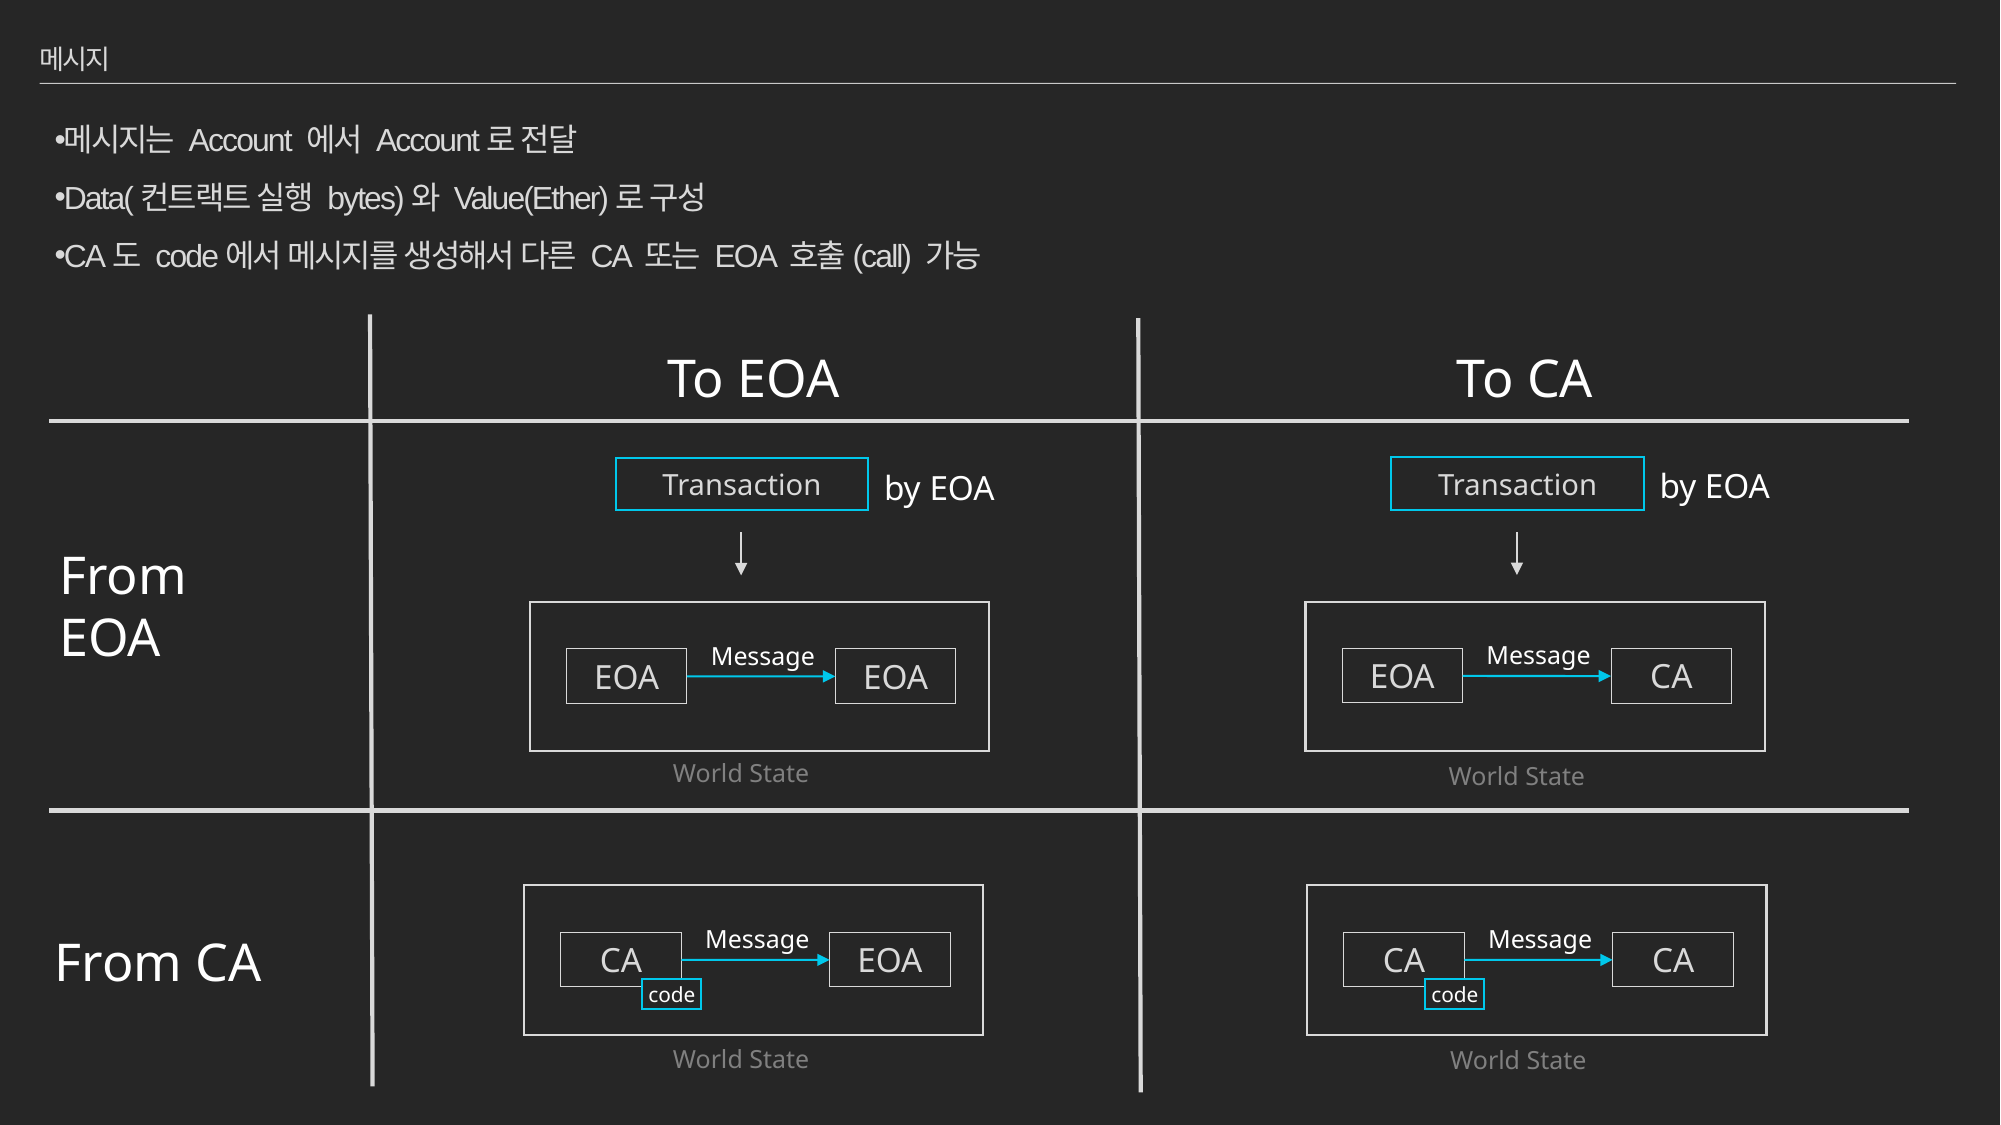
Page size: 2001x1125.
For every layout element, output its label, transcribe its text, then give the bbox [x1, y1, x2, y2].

list 메시지는 Account 에서 Account로 전달 Data(컨트랙트 실행 bytes)와 Value(Ether)로 구성 CA도 code에서 메시지를 생성해서 다른 CA 또는 EOA 호출(call) 가능 [39, 110, 1957, 282]
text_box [529, 457, 1020, 796]
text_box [1307, 885, 1767, 1083]
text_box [1305, 457, 1797, 798]
text_box From EOA [43, 583, 316, 626]
text_box To EOA [617, 355, 890, 398]
title 메시지 [39, 31, 1961, 84]
text_box To CA [1389, 355, 1661, 398]
text_box From CA [39, 938, 311, 982]
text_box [524, 885, 984, 1082]
